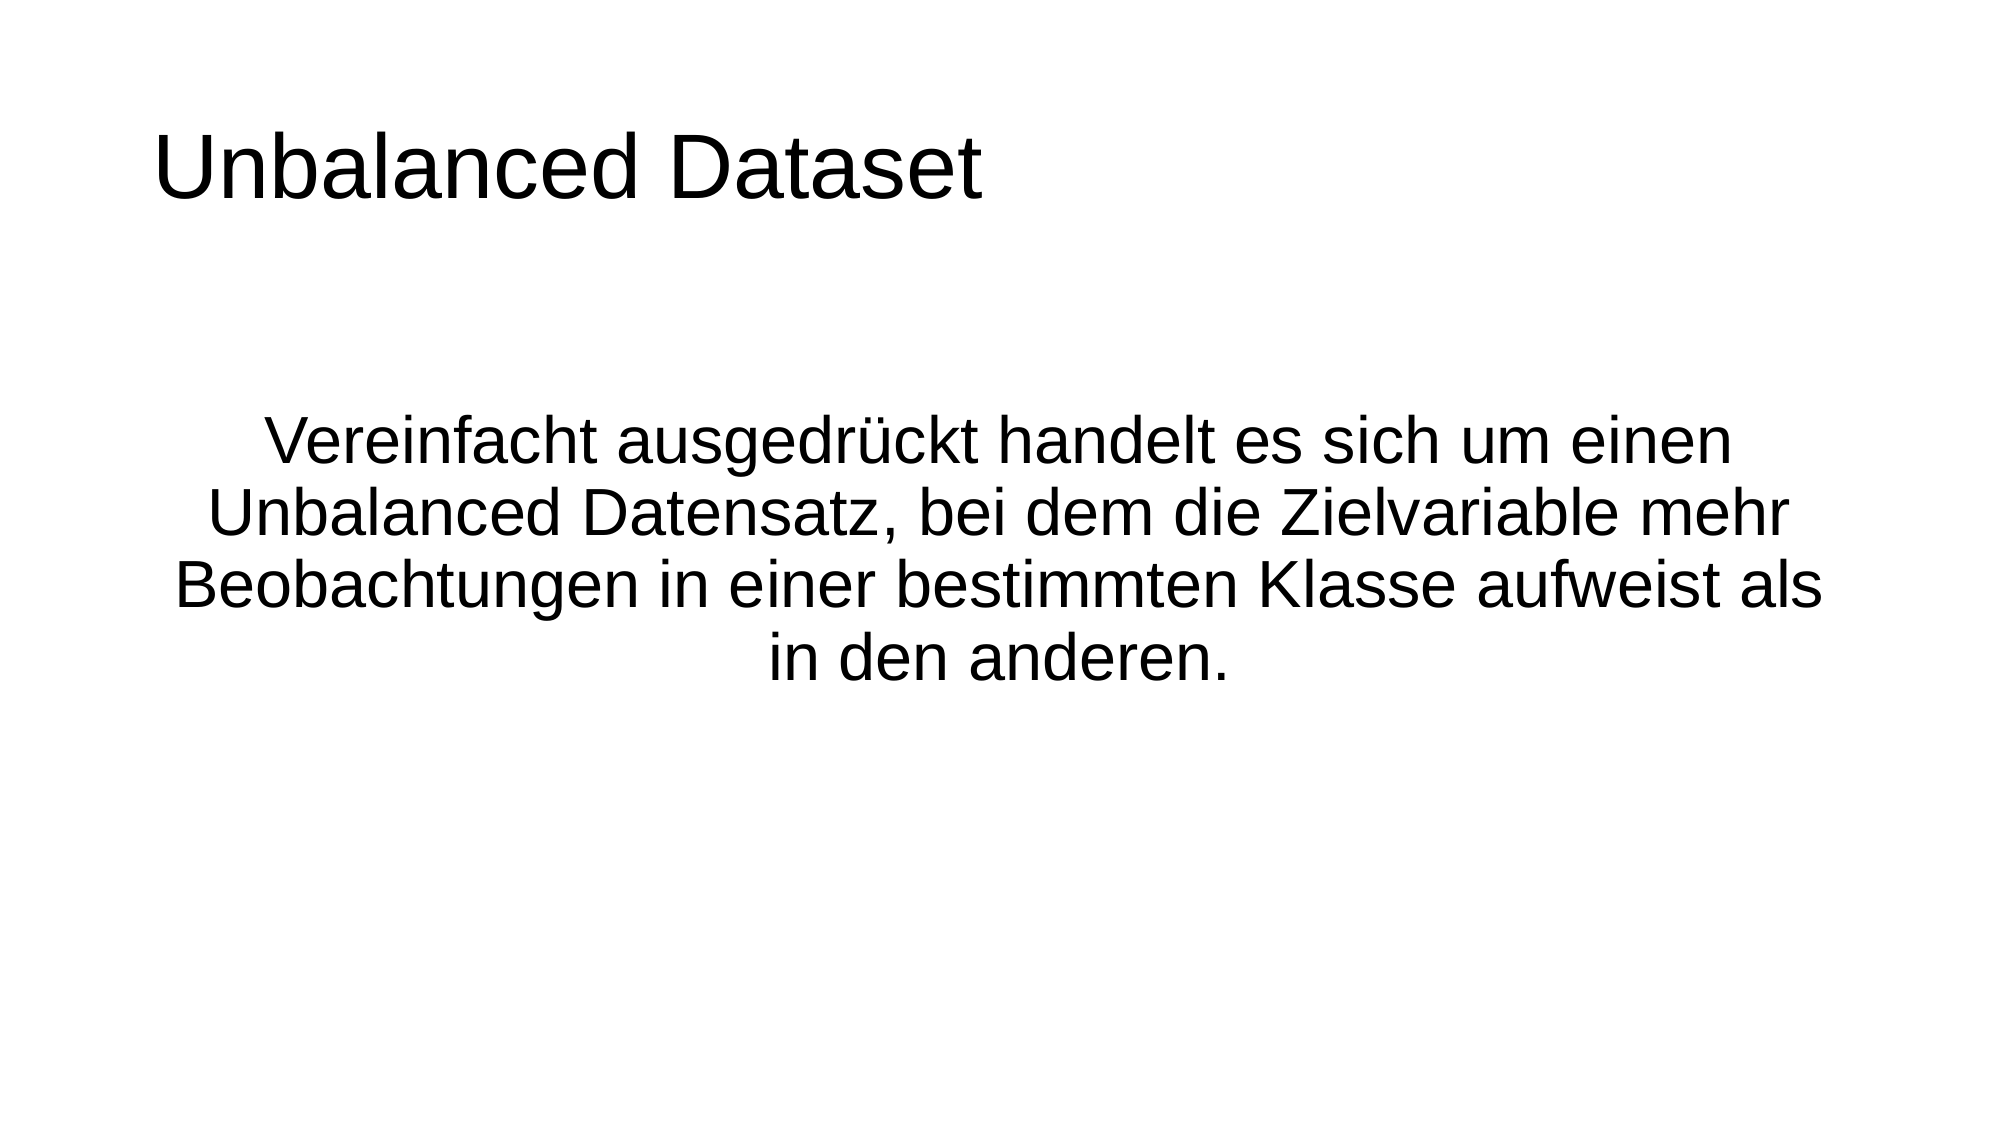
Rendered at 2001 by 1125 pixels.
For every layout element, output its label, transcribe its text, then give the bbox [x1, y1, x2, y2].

list Vereinfacht ausgedrückt handelt es sich um einen Unbalanced Datensatz, bei dem die Zielvariable mehr Beobachtungen in einer bestimmten Klasse aufweist als in den anderen. [137, 398, 1863, 1014]
title Unbalanced Dataset [137, 59, 1863, 278]
